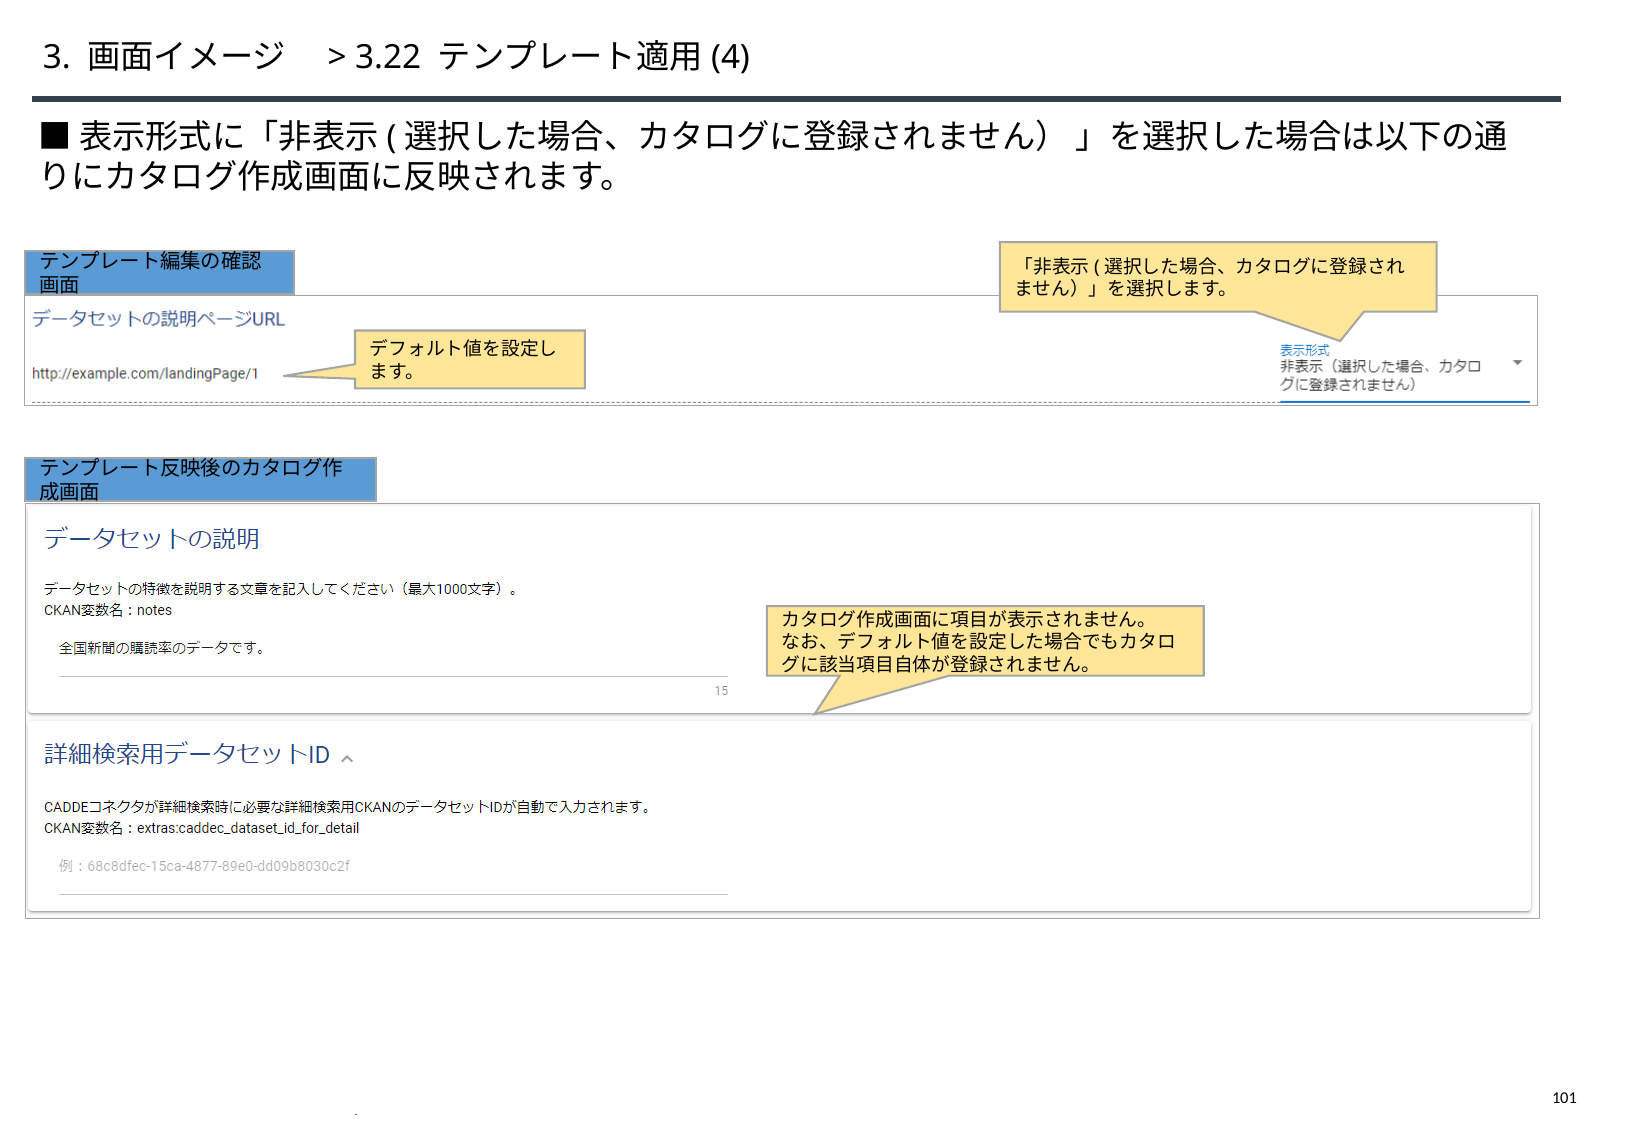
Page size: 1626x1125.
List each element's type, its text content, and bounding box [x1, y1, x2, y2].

picture [25, 503, 1540, 919]
picture [24, 295, 1538, 406]
text_box テンプレート反映後のカタログ作成画面 [24, 457, 377, 502]
text_box ■表示形式に「非表示(選択した場合、カタログに登録されません） 」を選択した場合は以下の通りにカタログ作成画面に反映されます。 [23, 107, 1553, 203]
text_box テンプレート編集の確認画面 [24, 250, 295, 295]
title 3. 画面イメージ > 3.22 テンプレート適用(4) [42, 22, 1531, 94]
text_box 「非表示(選択した場合、カタログに登録されません）」を選択します。 [998, 241, 1438, 295]
